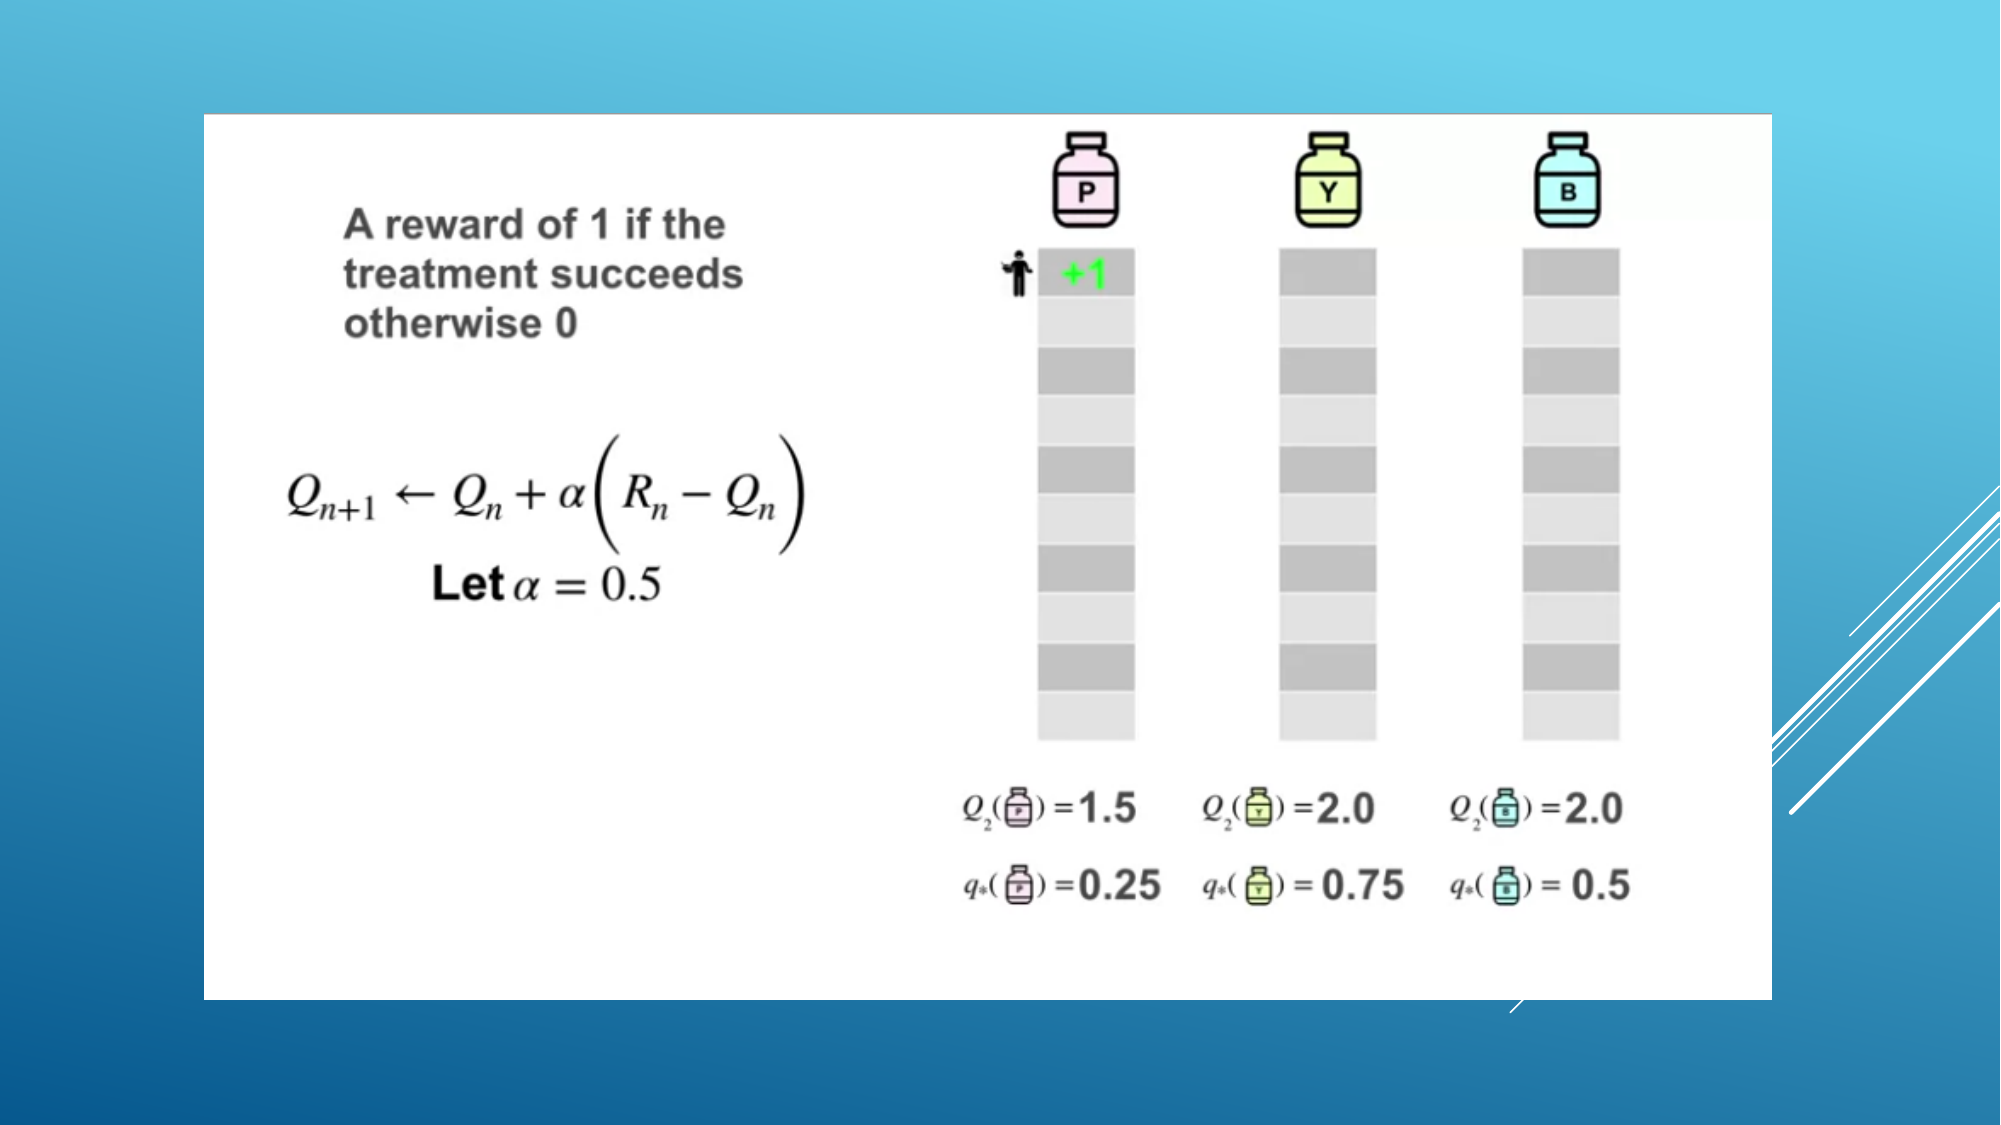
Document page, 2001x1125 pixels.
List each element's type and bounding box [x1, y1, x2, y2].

picture [203, 113, 1773, 1000]
